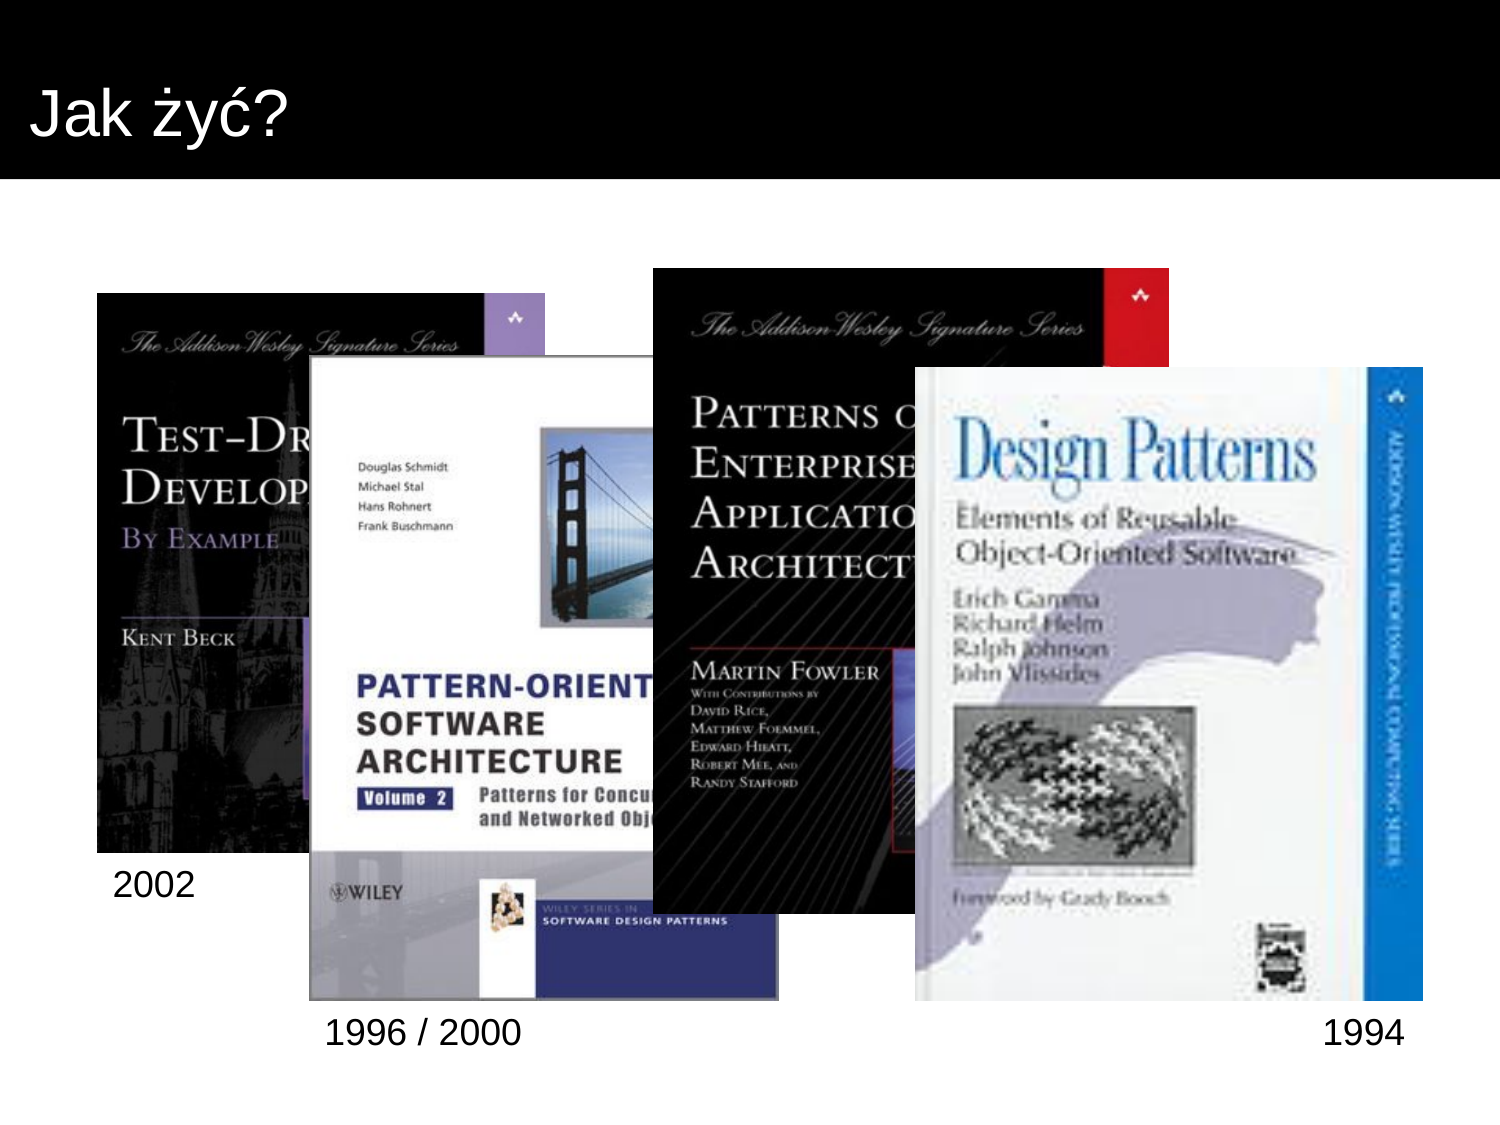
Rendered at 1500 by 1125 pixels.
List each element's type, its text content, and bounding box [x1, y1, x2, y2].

picture [97, 268, 1423, 1002]
text_box 1994 [1307, 1000, 1463, 1061]
text_box 2002 [97, 862, 254, 913]
title Jak żyć? [0, 0, 1500, 180]
text_box 1996 / 2000 [309, 1007, 545, 1061]
